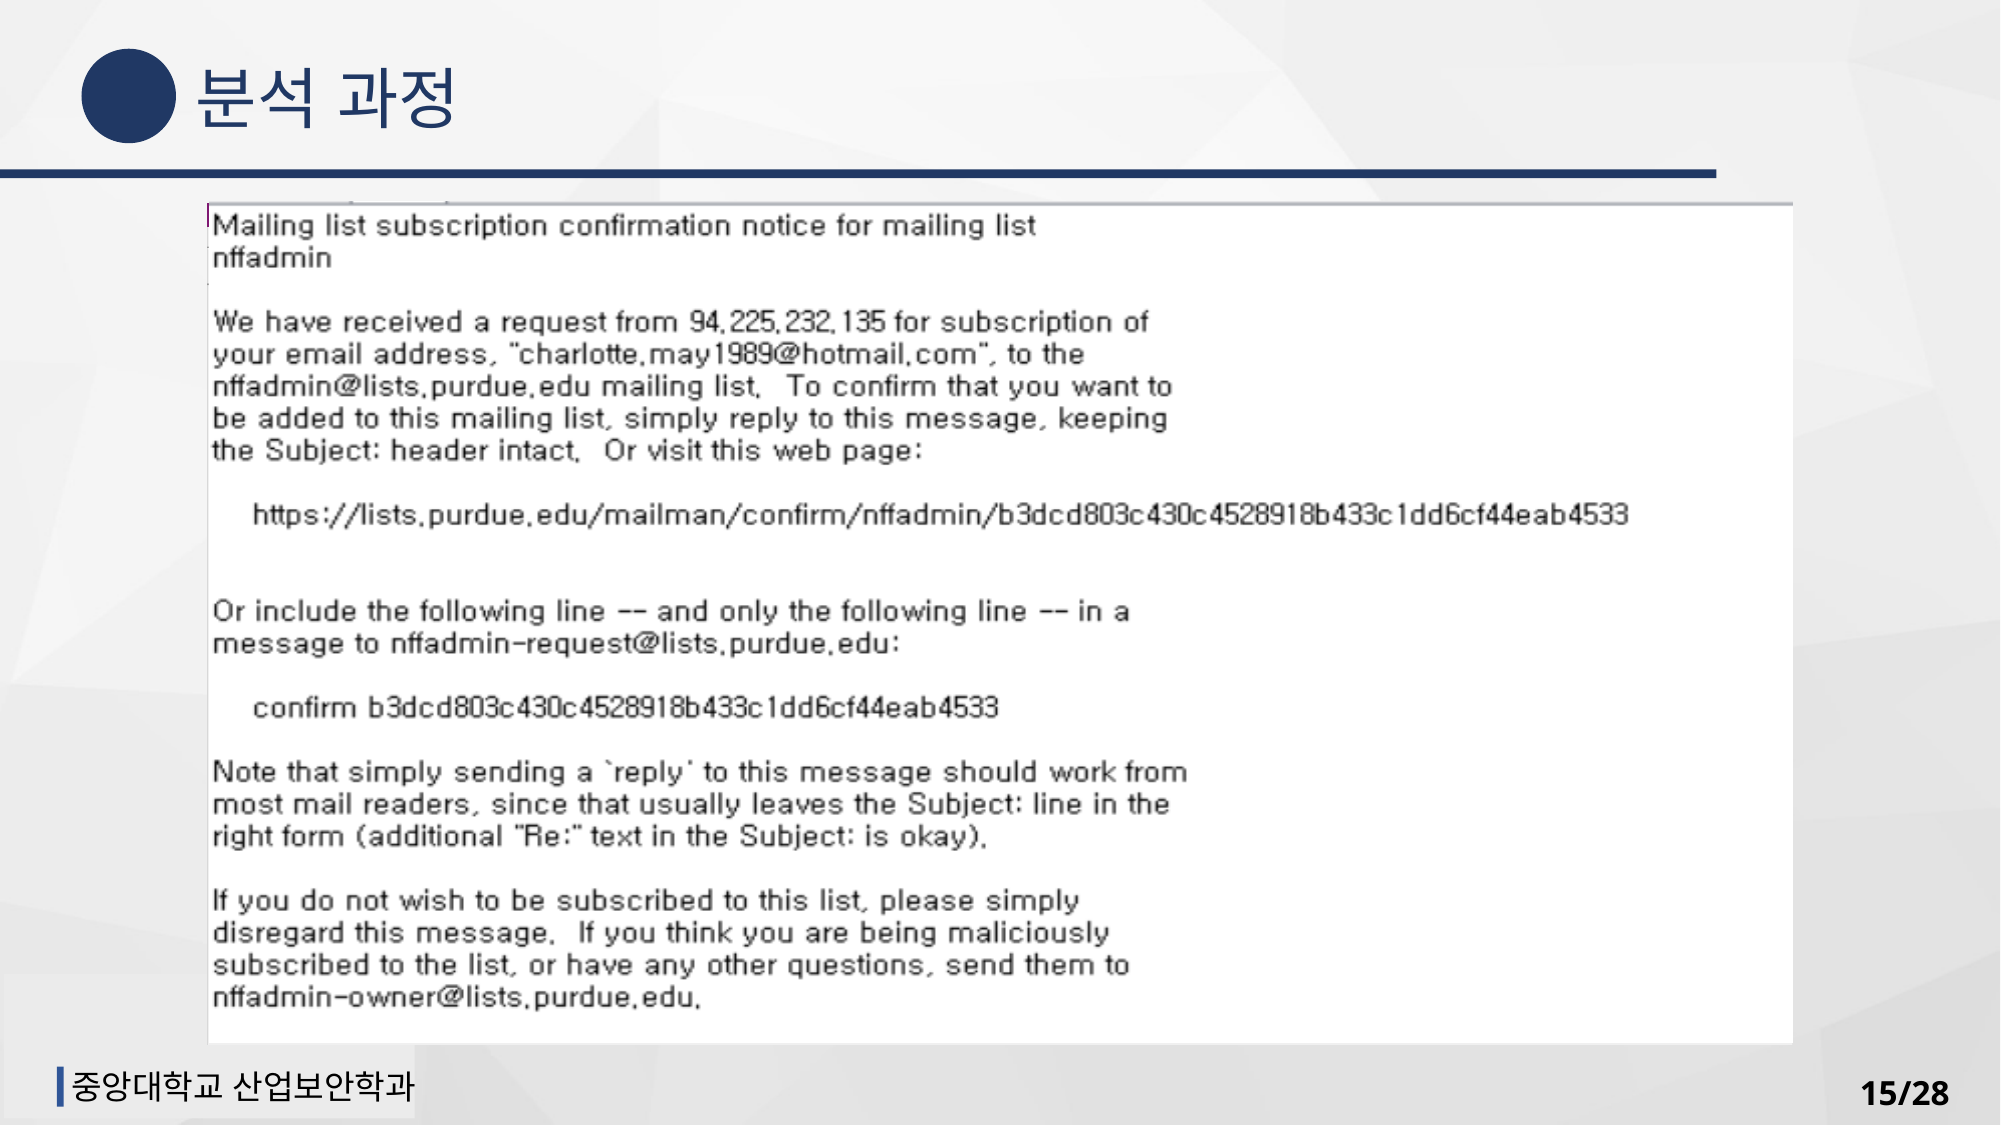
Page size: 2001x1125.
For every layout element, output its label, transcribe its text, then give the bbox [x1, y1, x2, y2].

text_box [0, 168, 1717, 179]
picture [0, 0, 2001, 1125]
slide_number 15/28 [1514, 1065, 1965, 1125]
text_box 03 [89, 59, 178, 134]
text_box 분석 과정 [181, 49, 1321, 145]
text_box [97, 47, 160, 59]
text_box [3, 974, 432, 1119]
text_box [80, 68, 89, 124]
text_box [98, 134, 159, 145]
